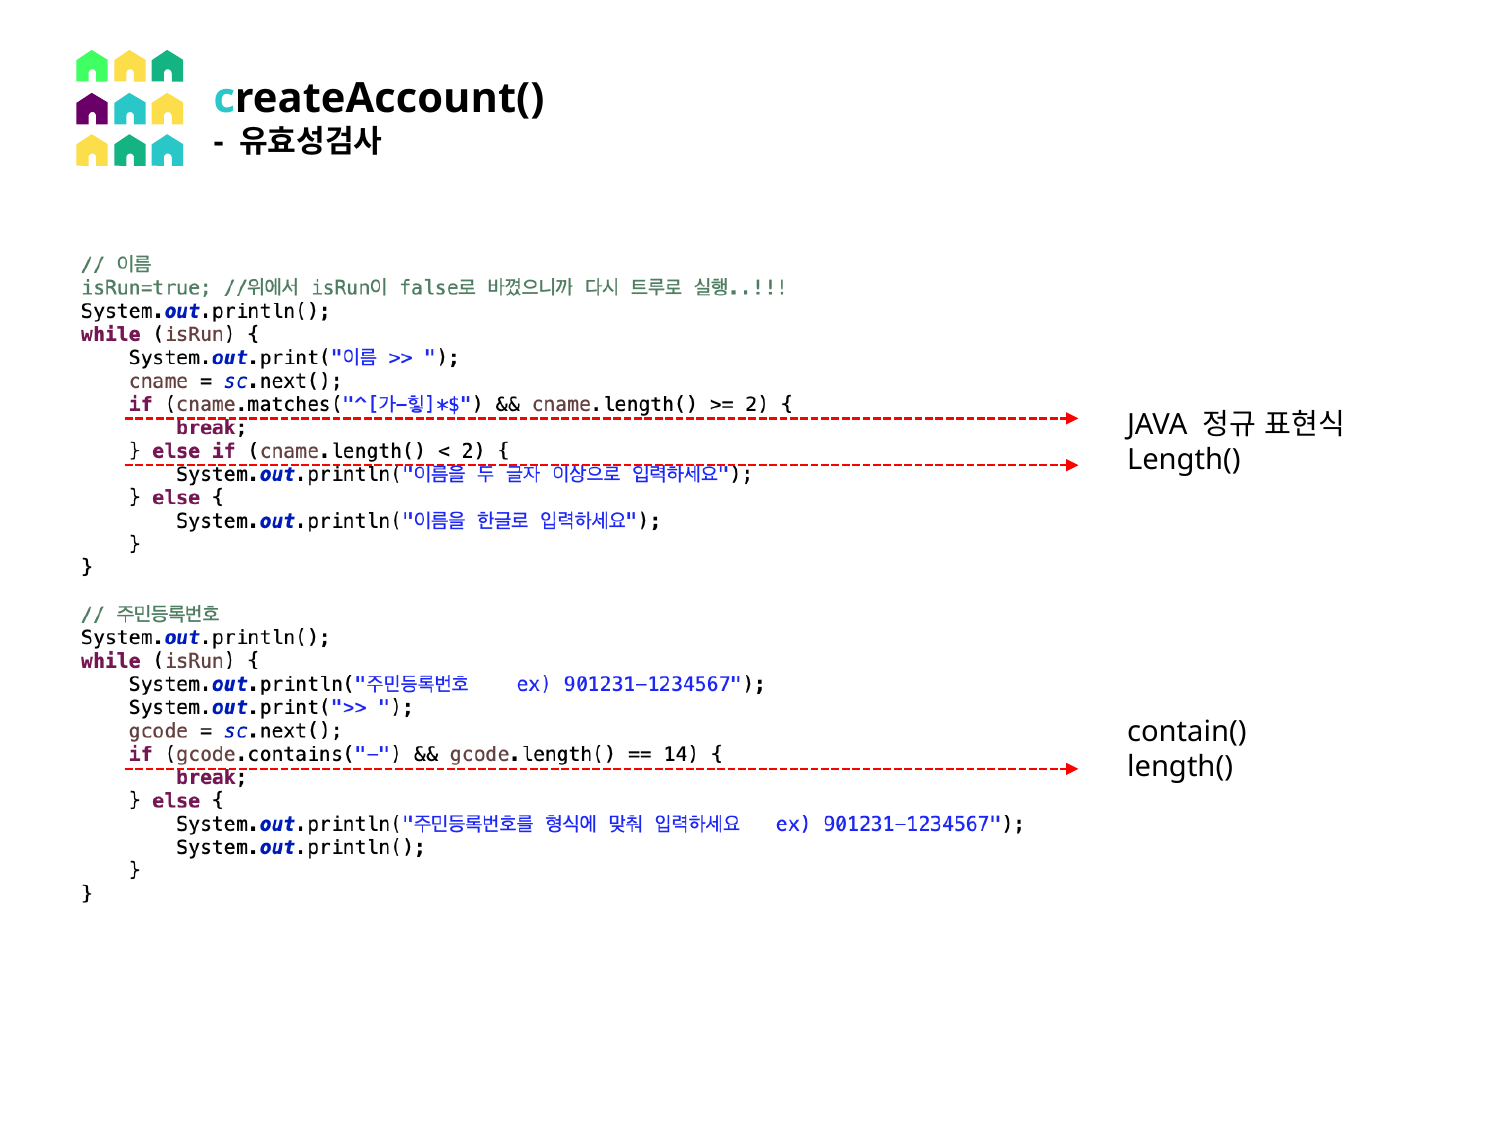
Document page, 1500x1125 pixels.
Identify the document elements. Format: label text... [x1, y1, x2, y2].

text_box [76, 49, 184, 166]
text_box createAccount() - 유효성검사 [198, 63, 1010, 166]
text_box contain() length() [1112, 705, 1468, 860]
text_box JAVA 정규 표현식 Length() [1112, 398, 1468, 518]
picture [64, 251, 1053, 916]
